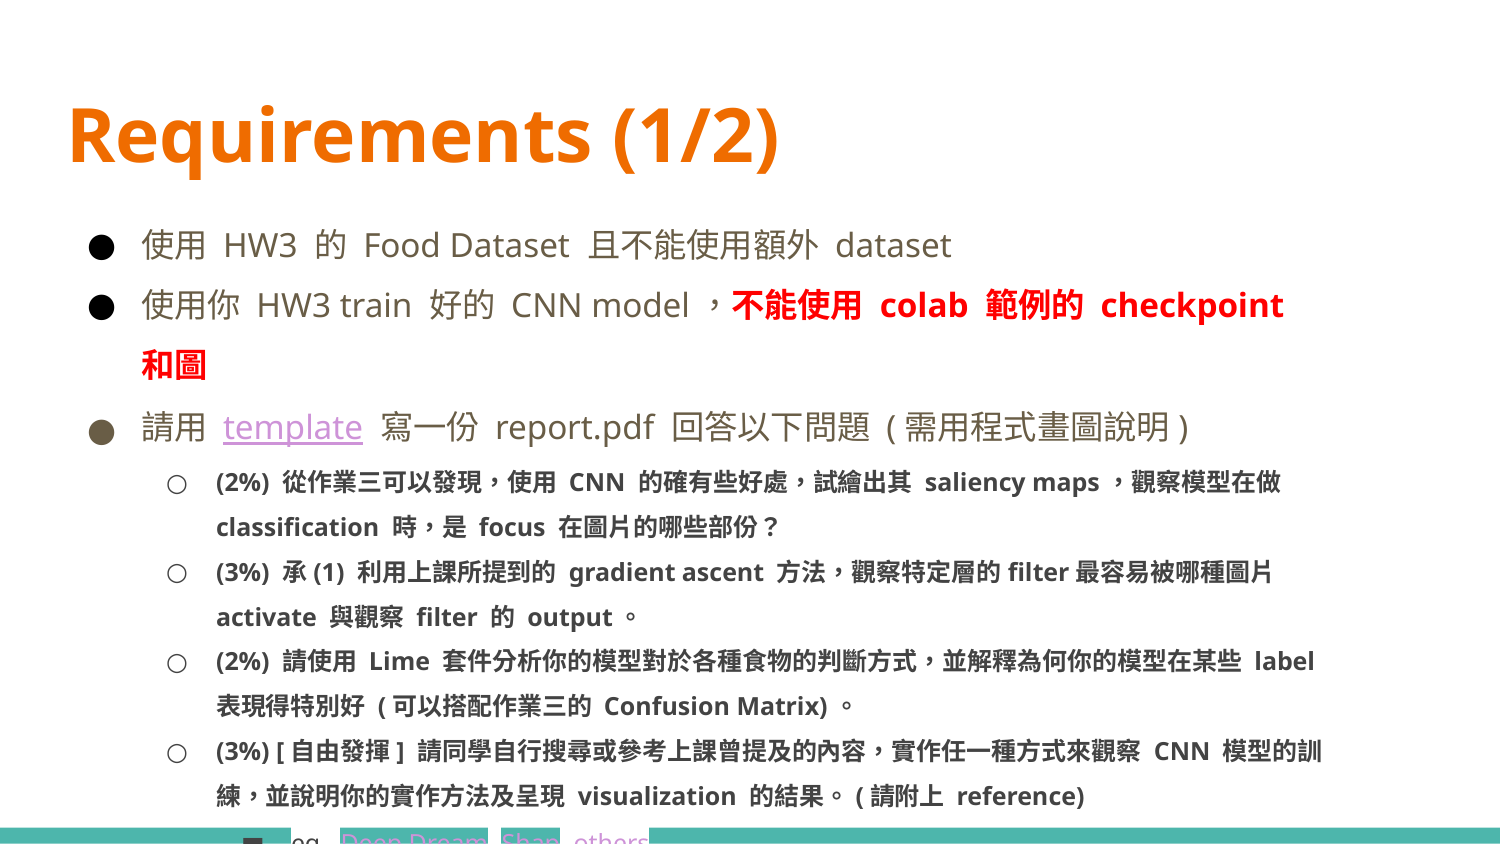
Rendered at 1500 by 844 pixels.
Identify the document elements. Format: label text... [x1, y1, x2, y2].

title Requirements (1/2) [51, 72, 1449, 189]
text_box 使用 HW3 的 Food Dataset 且不能使用額外 dataset 使用你 HW3 train 好的 CNN model，不能使用 colab 範例的 checkpoint 和圖 請用 template 寫一份 report.pdf 回答以下問題 (需用程式畫圖說明) (2%) 從作業三可以發現，使用 CNN 的確有些好處，試繪出其 saliency maps，觀察模型在做 classification 時，是 focus 在圖片的哪些部份？ (3%) 承(1) 利用上課所提到的 gradient ascent 方法，觀察特定層的filter最容易被哪種圖片 activate 與觀察 filter 的 output。 (2%) 請使用 Lime 套件分析你的模型對於各種食物的判斷方式，並解釋為何你的模型在某些 label 表現得特別好 (可以搭配作業三的 Confusion Matrix)。 (3%) [自由發揮] 請同學自行搜尋或參考上課曾提及的內容，實作任一種方式來觀察 CNN 模型的訓練，並說明你的實作方法及呈現 visualization 的結果。(請附上 reference) eg., Deep Dream, Shap, others [51, 188, 1348, 805]
